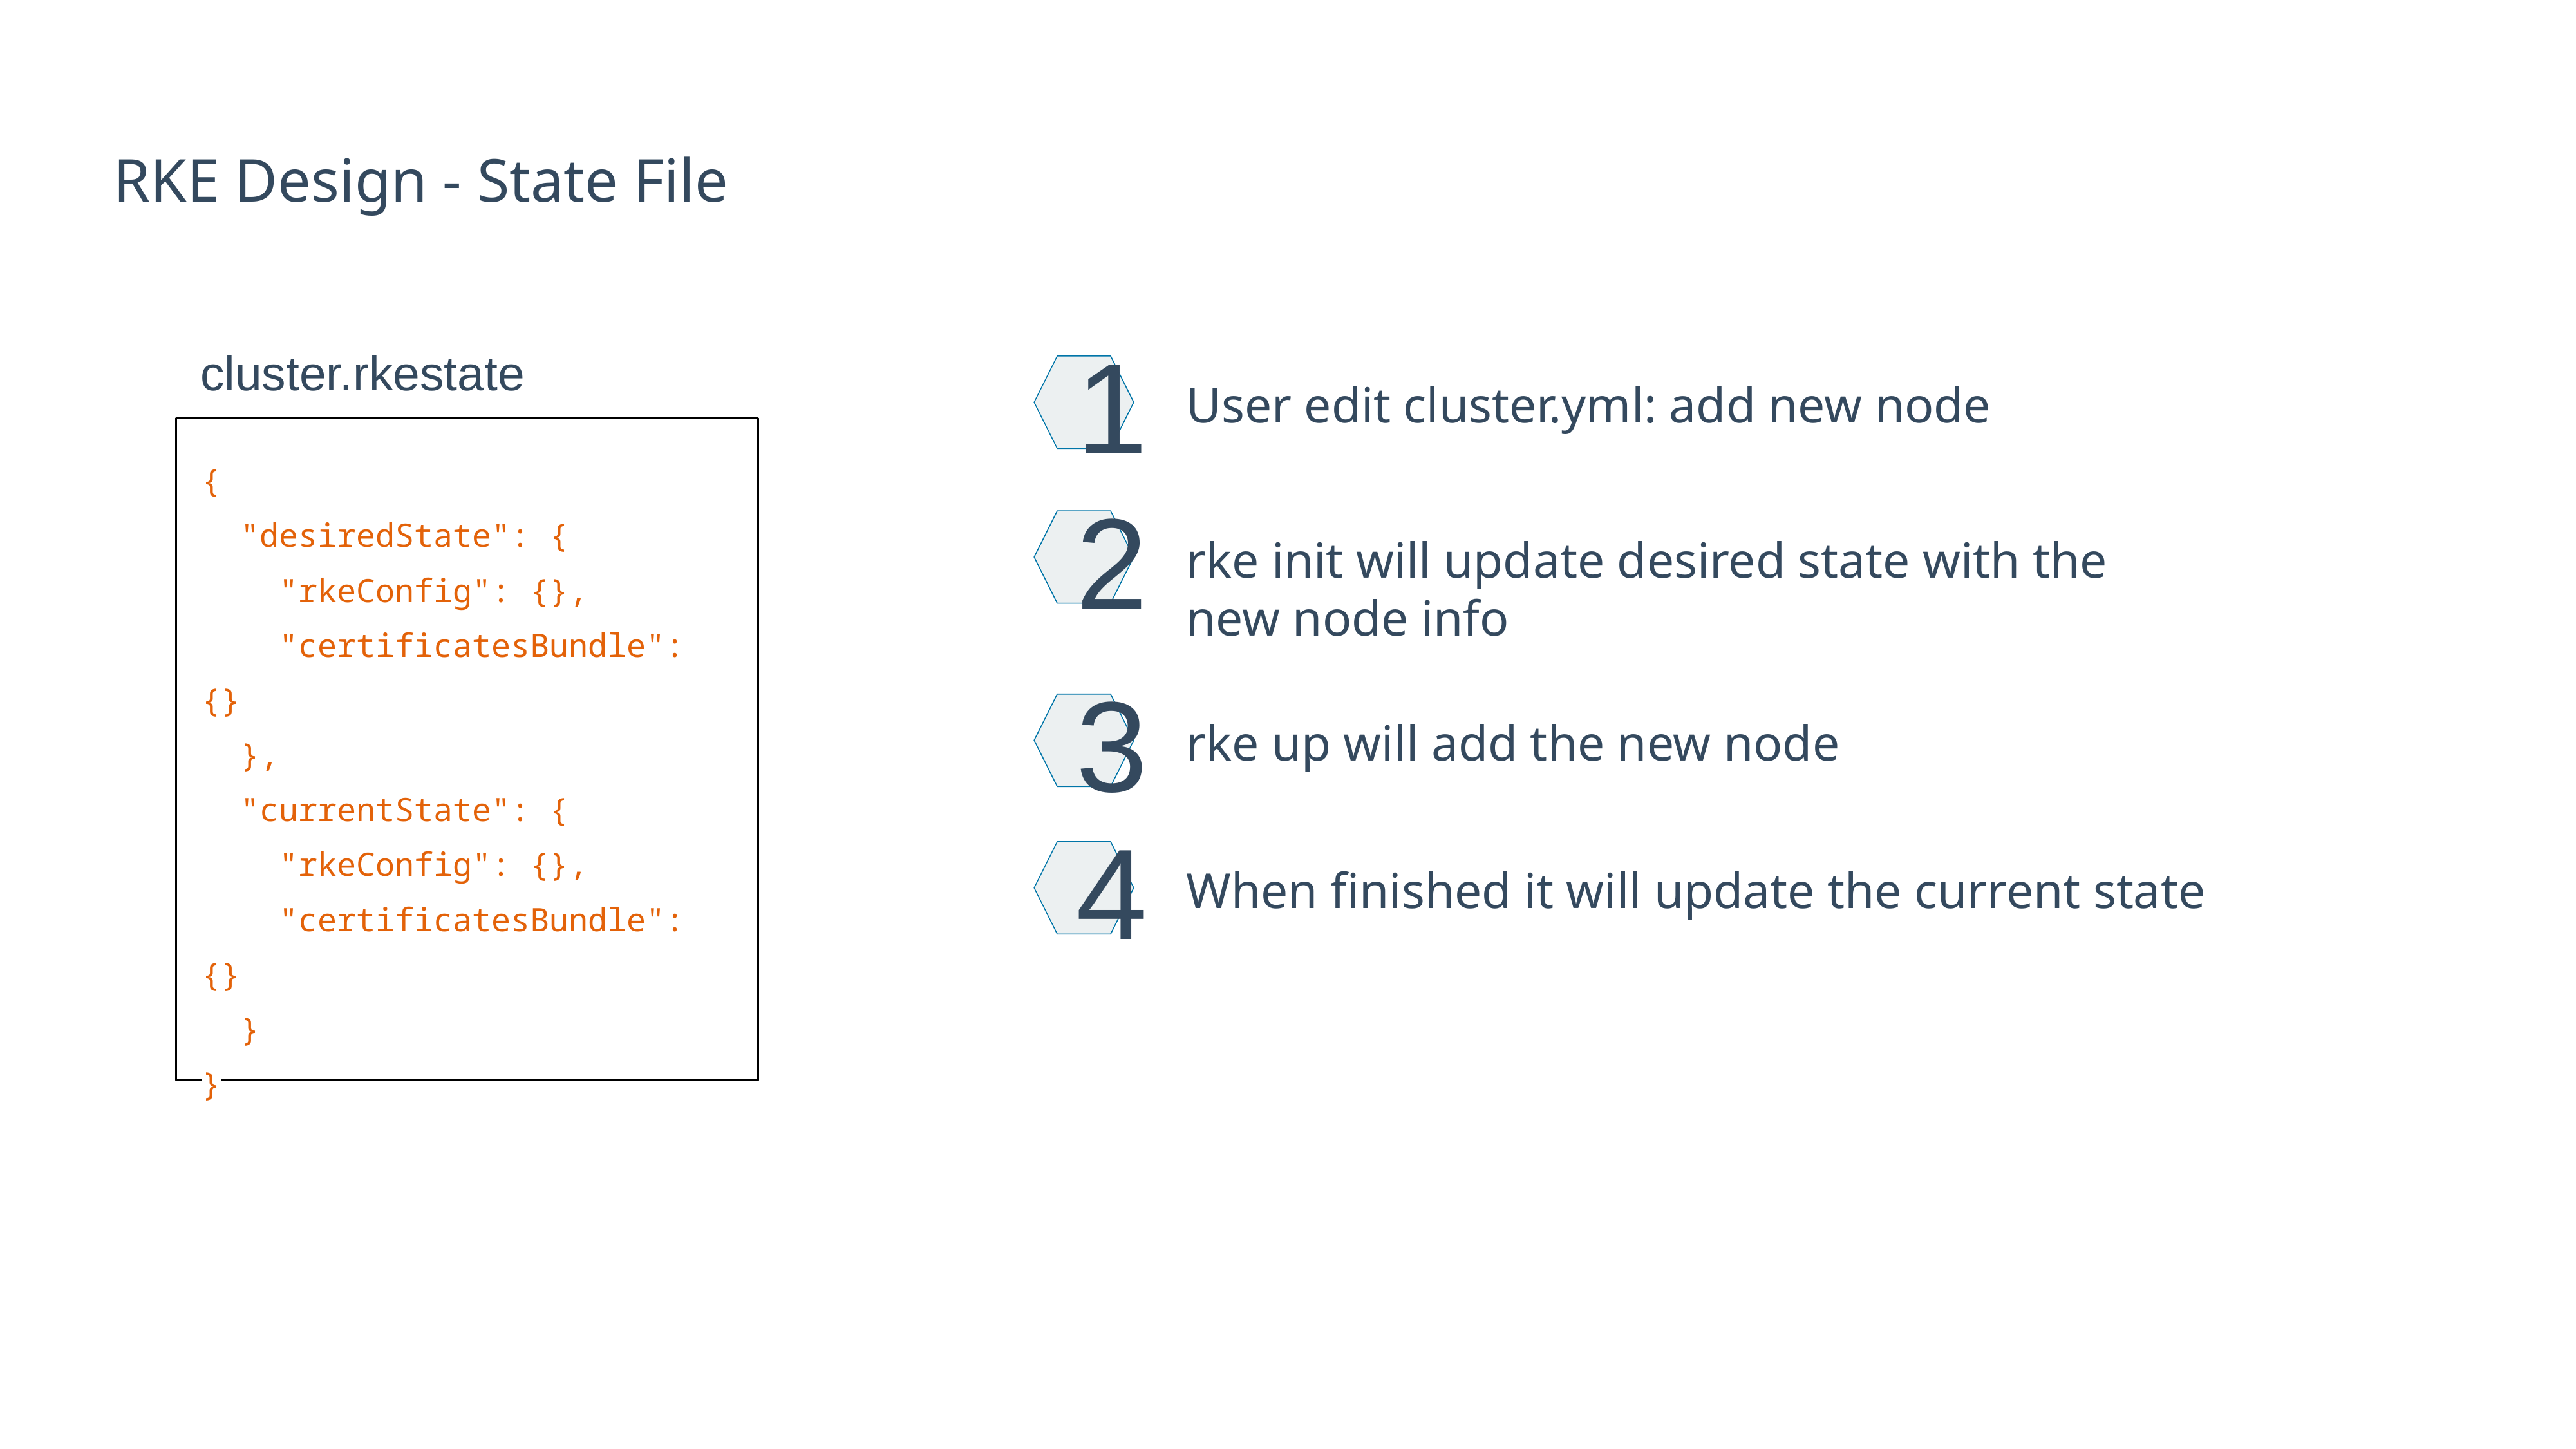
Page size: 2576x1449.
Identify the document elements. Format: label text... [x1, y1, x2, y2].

text_box 4 [1034, 841, 1134, 934]
text_box cluster.rkestate [174, 316, 672, 410]
text_box When finished it will update the current state [1160, 834, 2261, 927]
text_box 3 [1034, 694, 1134, 787]
title RKE Design - State File [88, 125, 2488, 287]
text_box { "desiredState": { "rkeConfig": {}, "certificatesBundle": {} }, "currentState": { "rkeConfig": {}, "certificatesBundle": {} } } [176, 418, 758, 1081]
text_box User edit cluster.yml: add new node [1160, 348, 2181, 442]
text_box rke init will update desired state with the new node info [1160, 504, 2181, 596]
text_box rke up will add the new node [1160, 687, 2024, 780]
text_box 2 [1034, 511, 1134, 603]
text_box 1 [1034, 355, 1134, 449]
